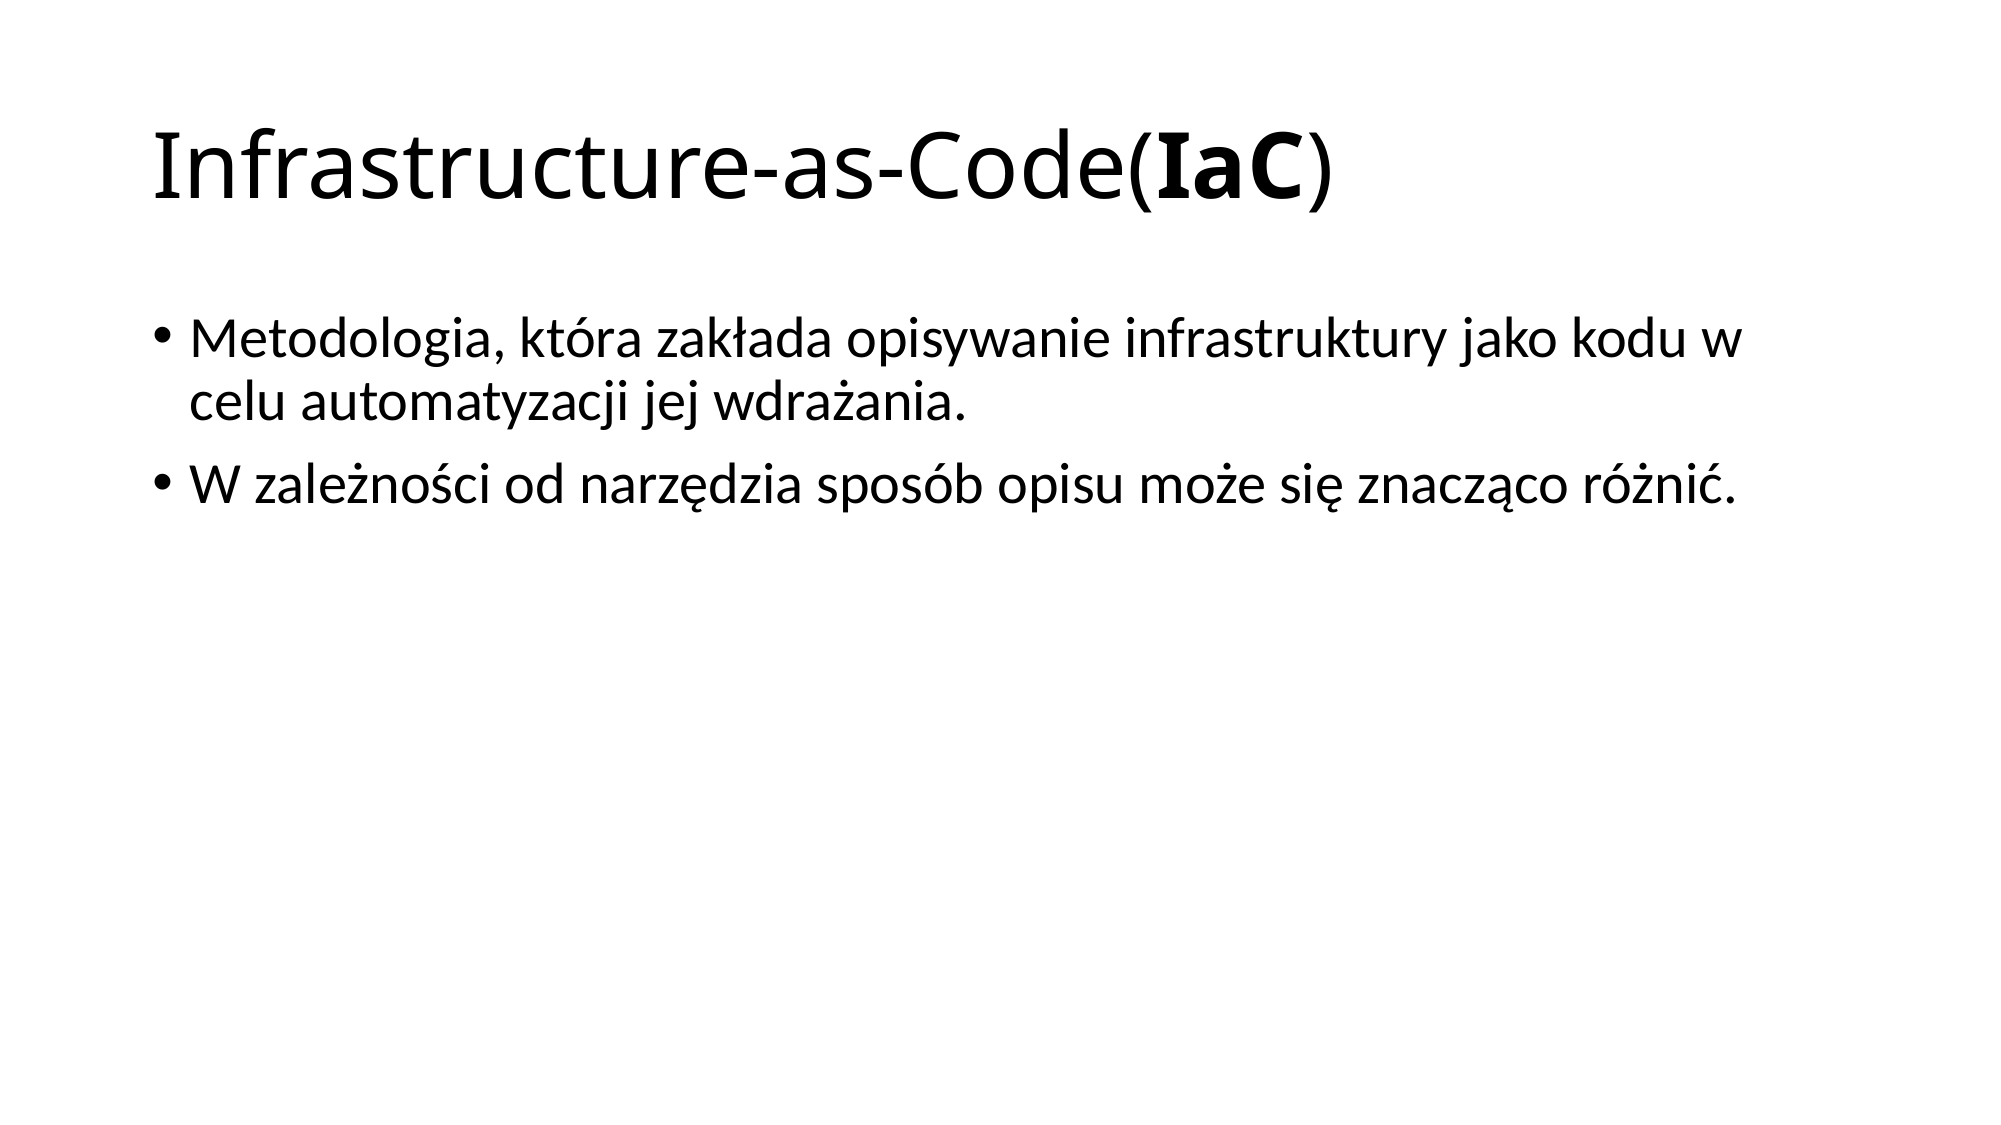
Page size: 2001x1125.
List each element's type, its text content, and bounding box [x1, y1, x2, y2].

title Infrastructure-as-Code(IaC) [137, 59, 1863, 278]
list Metodologia, która zakłada opisywanie infrastruktury jako kodu w celu automatyzacji jej wdrażania. W zależności od narzędzia sposób opisu może się znacząco różnić. [137, 299, 1863, 1014]
